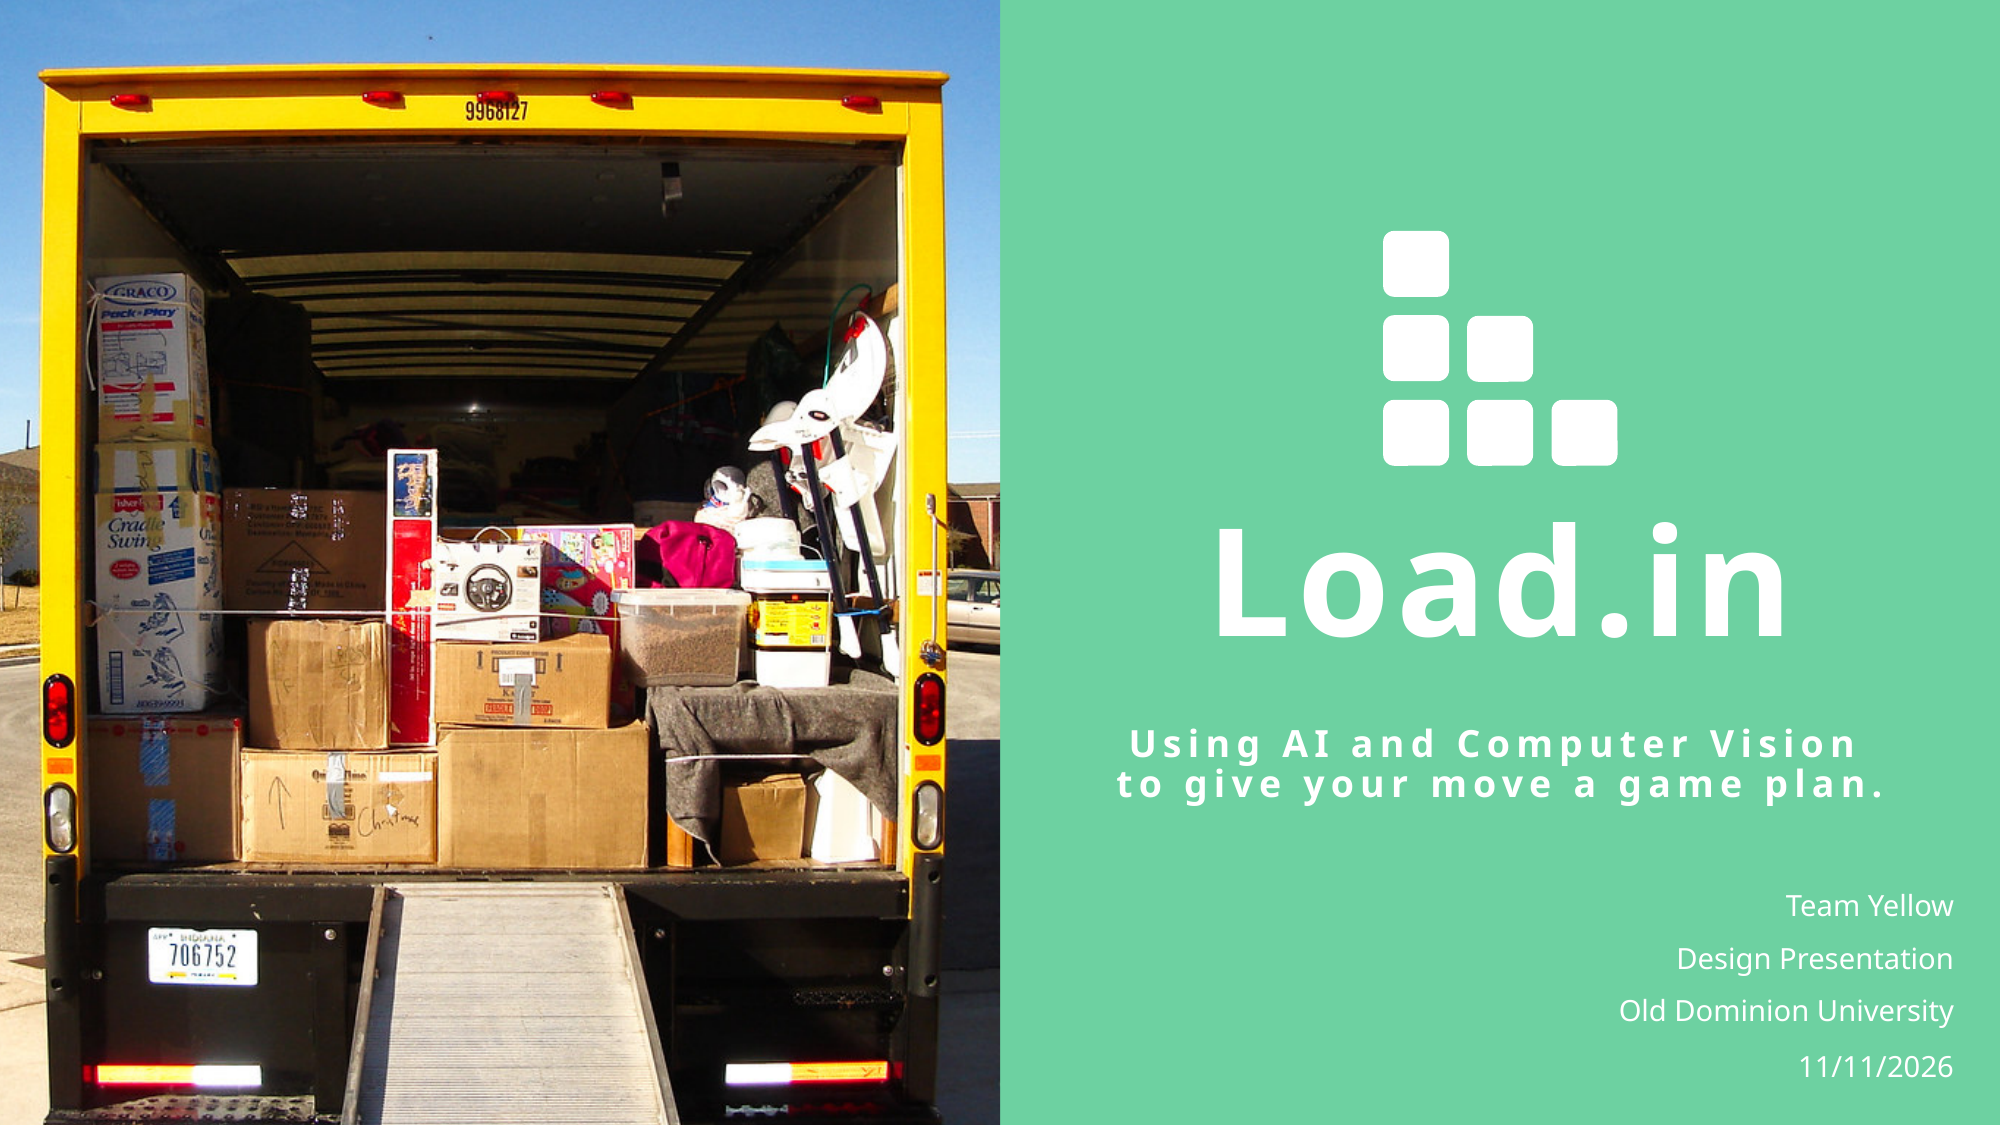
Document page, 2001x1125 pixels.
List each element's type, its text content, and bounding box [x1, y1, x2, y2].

text_box [1001, 0, 2000, 745]
text_box Load.in [1116, 534, 1884, 677]
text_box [1382, 230, 1618, 466]
text_box Team Yellow Design Presentation Old Dominion University 11/8/2020 [1465, 884, 1969, 1070]
text_box Using AI and Computer Vision to give your move a game plan. [1004, 745, 2000, 813]
picture [0, 0, 1001, 1125]
text_box [1004, 813, 2000, 1125]
